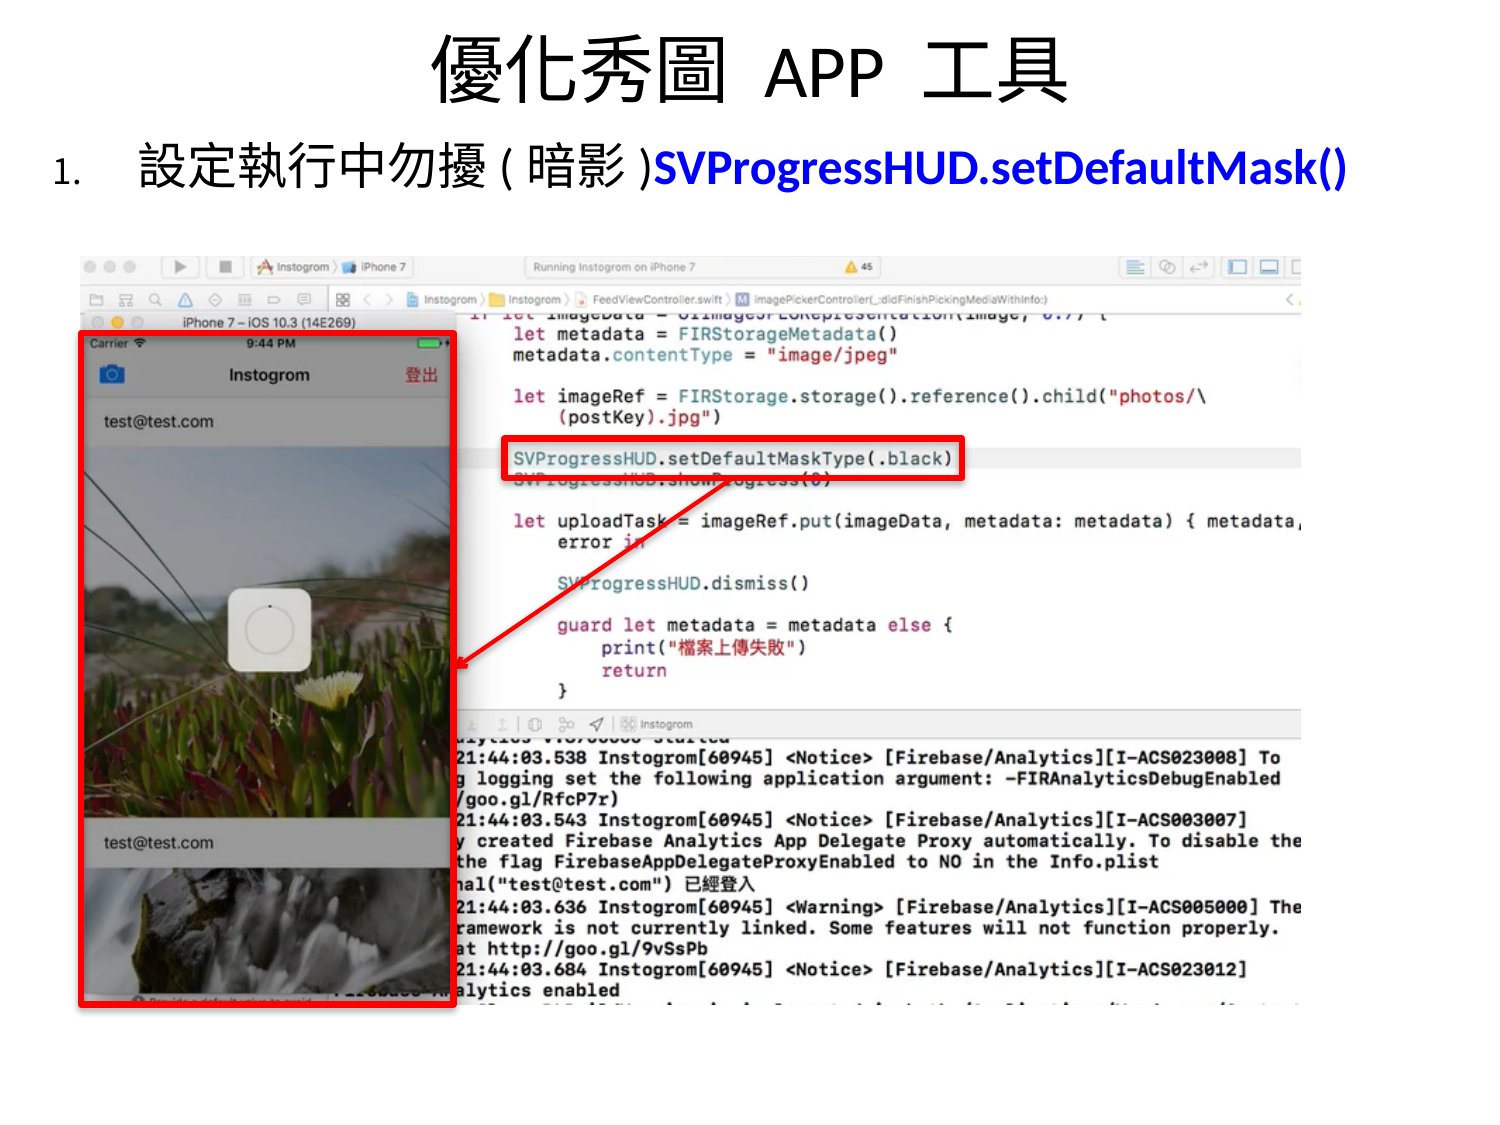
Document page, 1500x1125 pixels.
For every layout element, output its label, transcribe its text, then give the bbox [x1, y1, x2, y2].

picture [80, 255, 1301, 1005]
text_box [453, 477, 734, 670]
title 優化秀圖 APP 工具 [0, 0, 1500, 137]
list 設定執行中勿擾(暗影)SVProgressHUD.setDefaultMask() [37, 127, 1464, 355]
